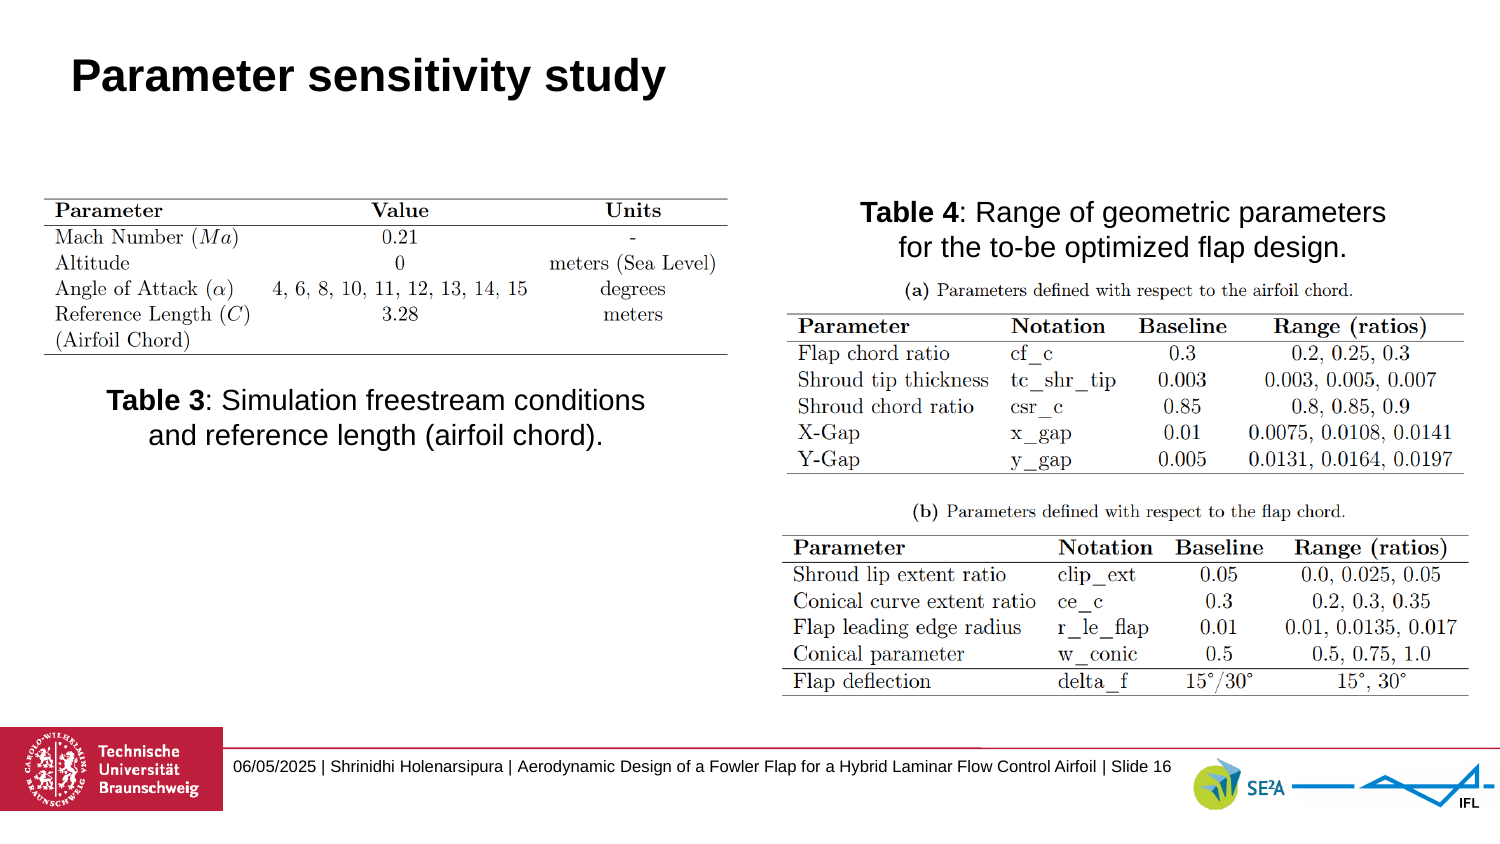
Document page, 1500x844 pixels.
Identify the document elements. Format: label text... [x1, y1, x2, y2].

picture [762, 271, 1483, 710]
picture [1175, 758, 1500, 811]
picture [24, 184, 745, 371]
picture [0, 727, 223, 811]
text_box Table 3: Simulation freestream conditions and reference length (airfoil chord). [90, 380, 663, 459]
title Parameter sensitivity study [70, 13, 1445, 102]
text_box Table 4: Range of geometric parameters for the to-be optimized flap design. [837, 185, 1410, 270]
